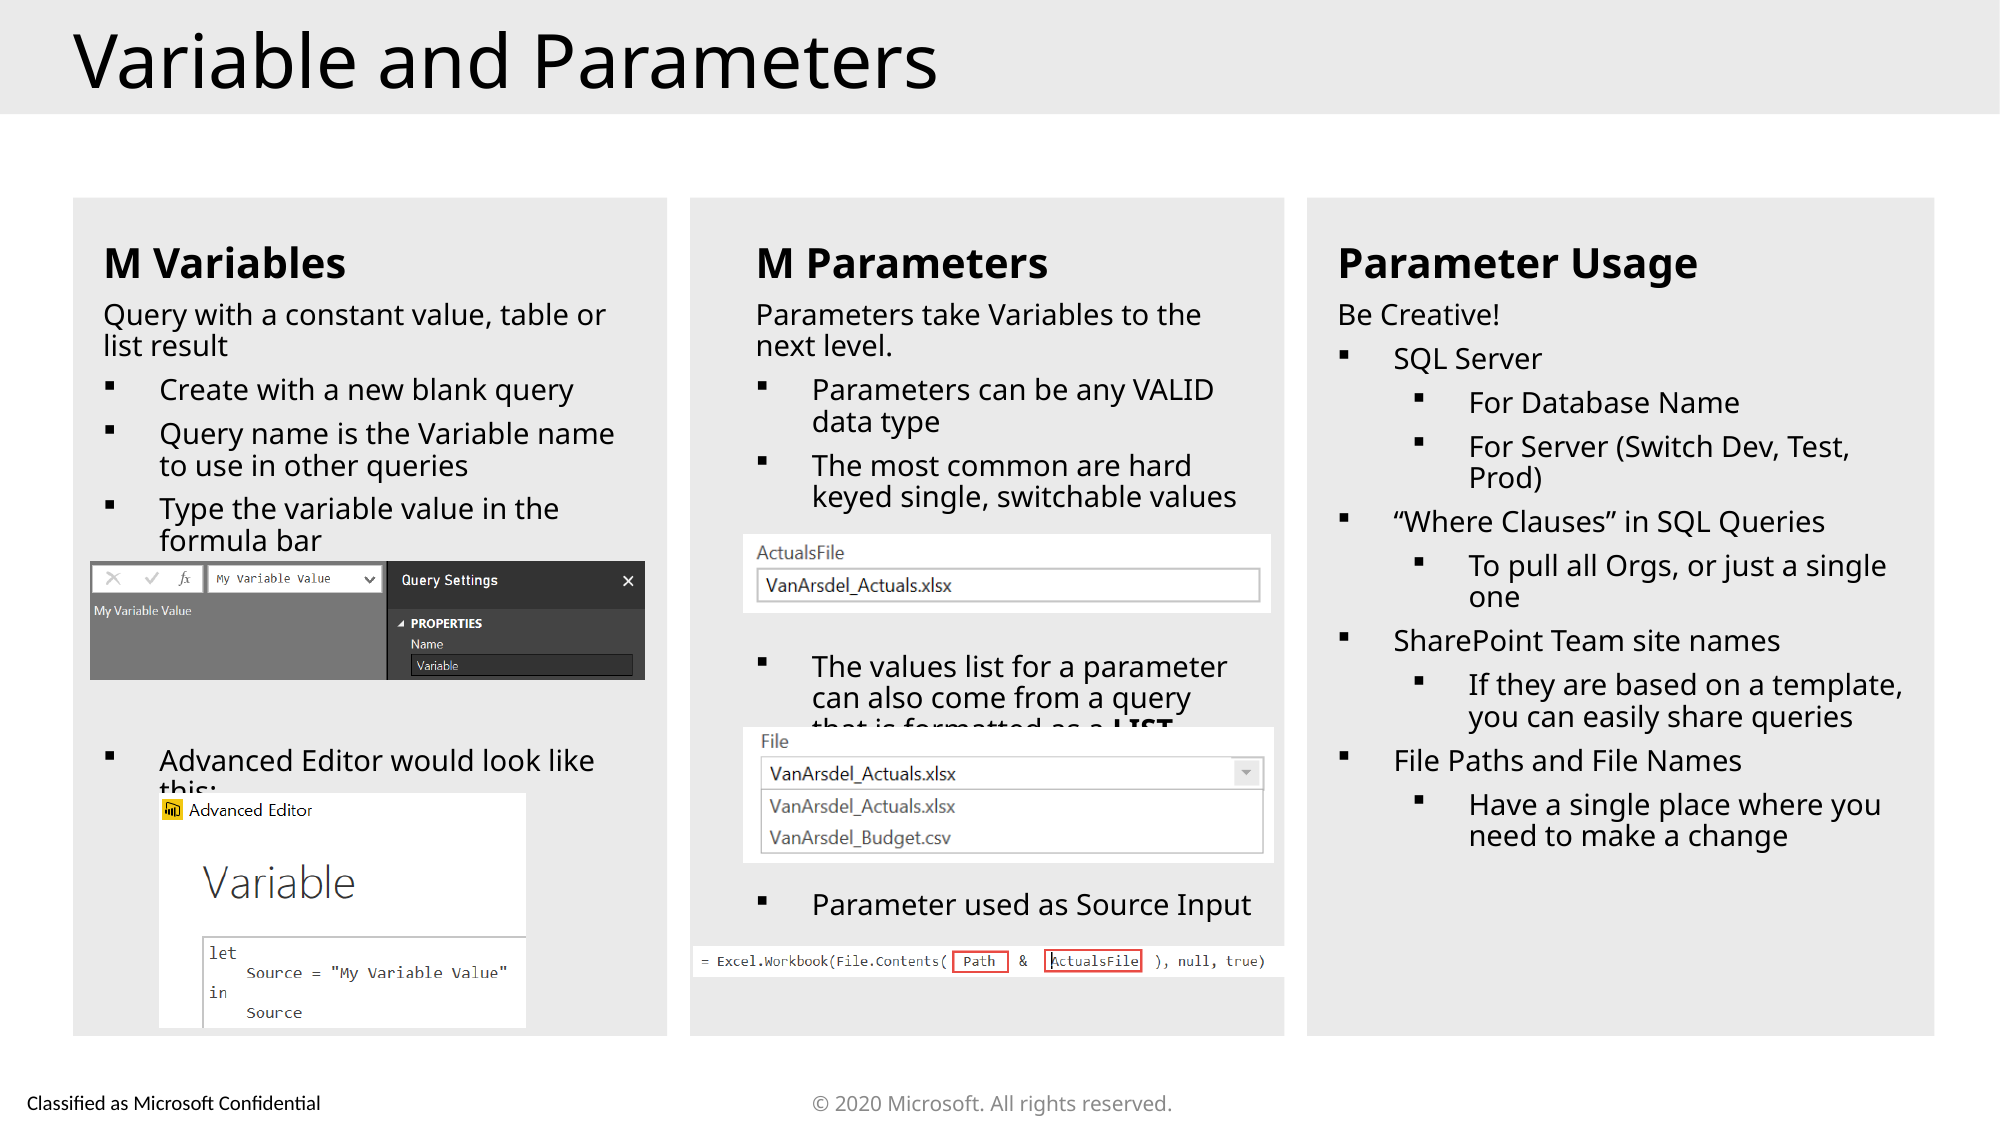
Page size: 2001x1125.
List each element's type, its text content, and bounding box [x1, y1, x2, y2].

text_box [689, 197, 1285, 1037]
picture [90, 560, 645, 680]
footer © 2020 Microsoft. All rights reserved. [662, 1084, 1338, 1122]
title Variable and Parameters [58, 6, 1879, 209]
text_box M Variables Query with a constant value, table or list result Create with a new blank query Query name is the Variable name to use in other queries Type the variable value in the formula bar Advanced Editor would look like this: [73, 218, 668, 833]
picture [693, 946, 1285, 977]
picture [743, 726, 1275, 863]
text_box M Parameters Parameters take Variables to the next level. Parameters can be any VALID data type The most common are hard keyed single, switchable values The values list for a parameter can also come from a query that is formatted as a LIST Parameter used as Source Input [725, 218, 1285, 946]
text_box [1306, 197, 1935, 1037]
picture [159, 792, 526, 1028]
text_box [72, 197, 668, 1037]
picture [743, 534, 1271, 614]
text_box Parameter Usage Be Creative! SQL Server For Database Name For Server (Switch Dev, Test, Prod) “Where Clauses” in SQL Queries To pull all Orgs, or just a single one SharePoint Team site names If they are based on a template, you can easily share queries File Paths and File Names Have a single place where you need to make a change [1307, 218, 1935, 877]
text_box [0, 0, 2000, 115]
